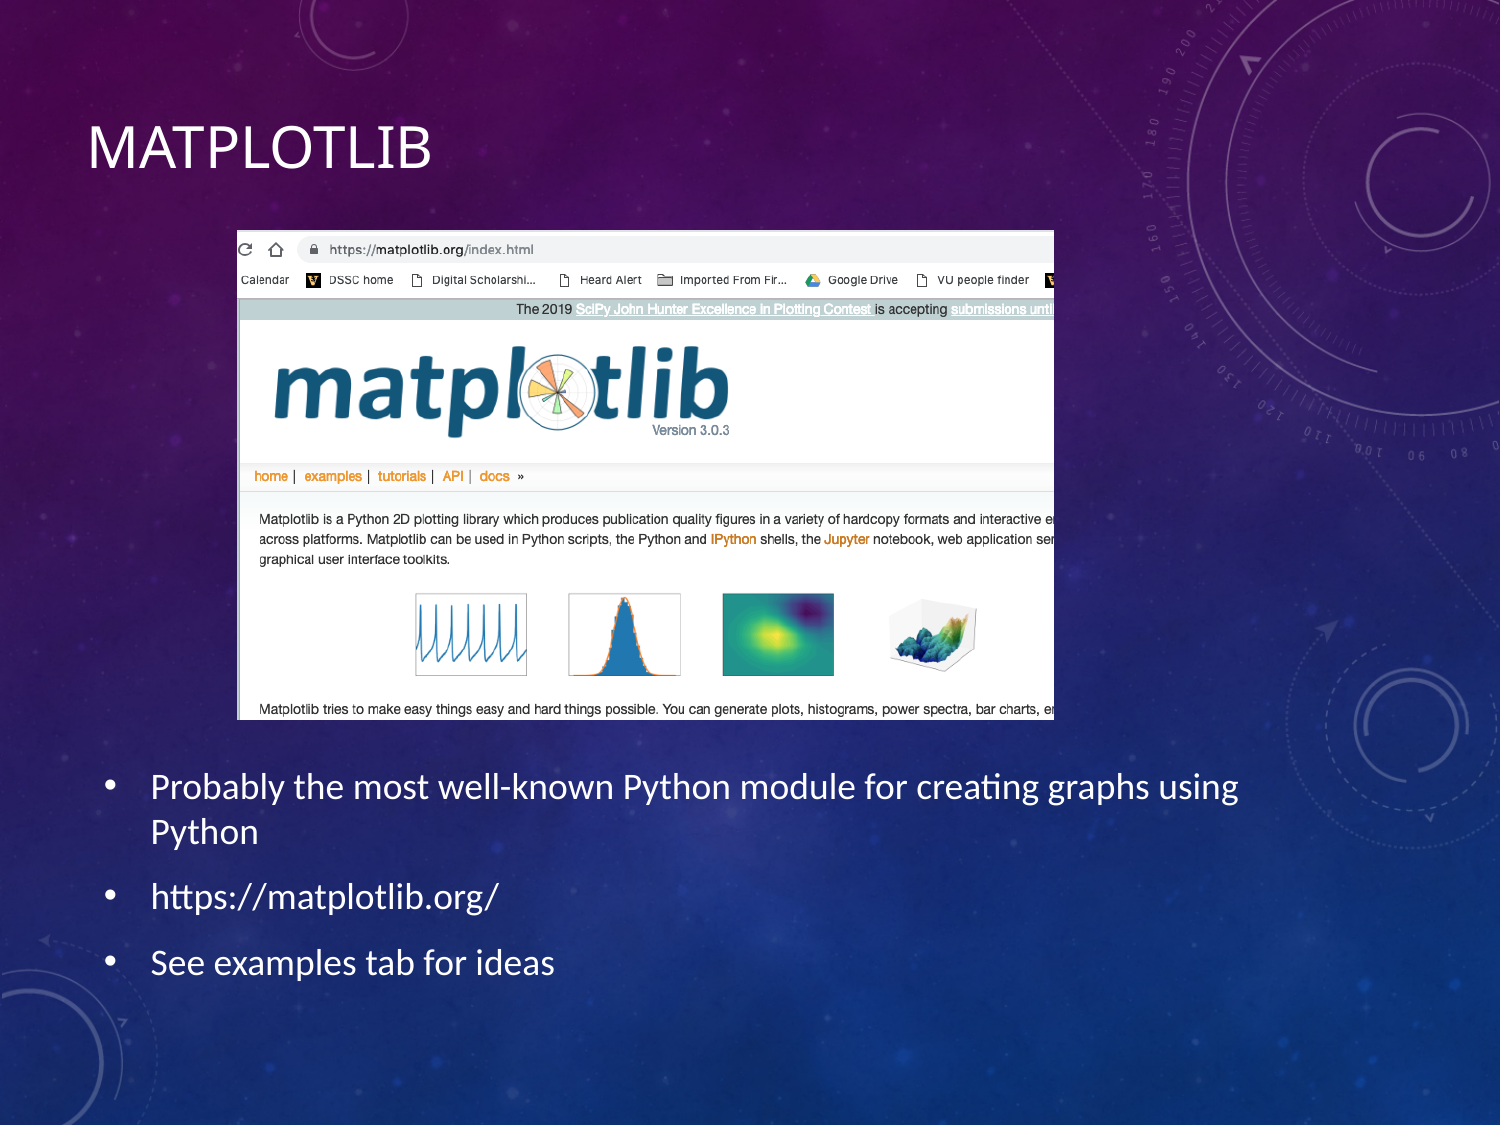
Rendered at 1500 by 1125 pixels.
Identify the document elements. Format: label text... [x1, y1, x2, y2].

list Probably the most well-known Python module for creating graphs using Python https://matplotlib.org/ See examples tab for ideas [88, 684, 1364, 1061]
picture [0, 0, 1500, 1125]
title Matplotlib [71, 25, 1347, 265]
